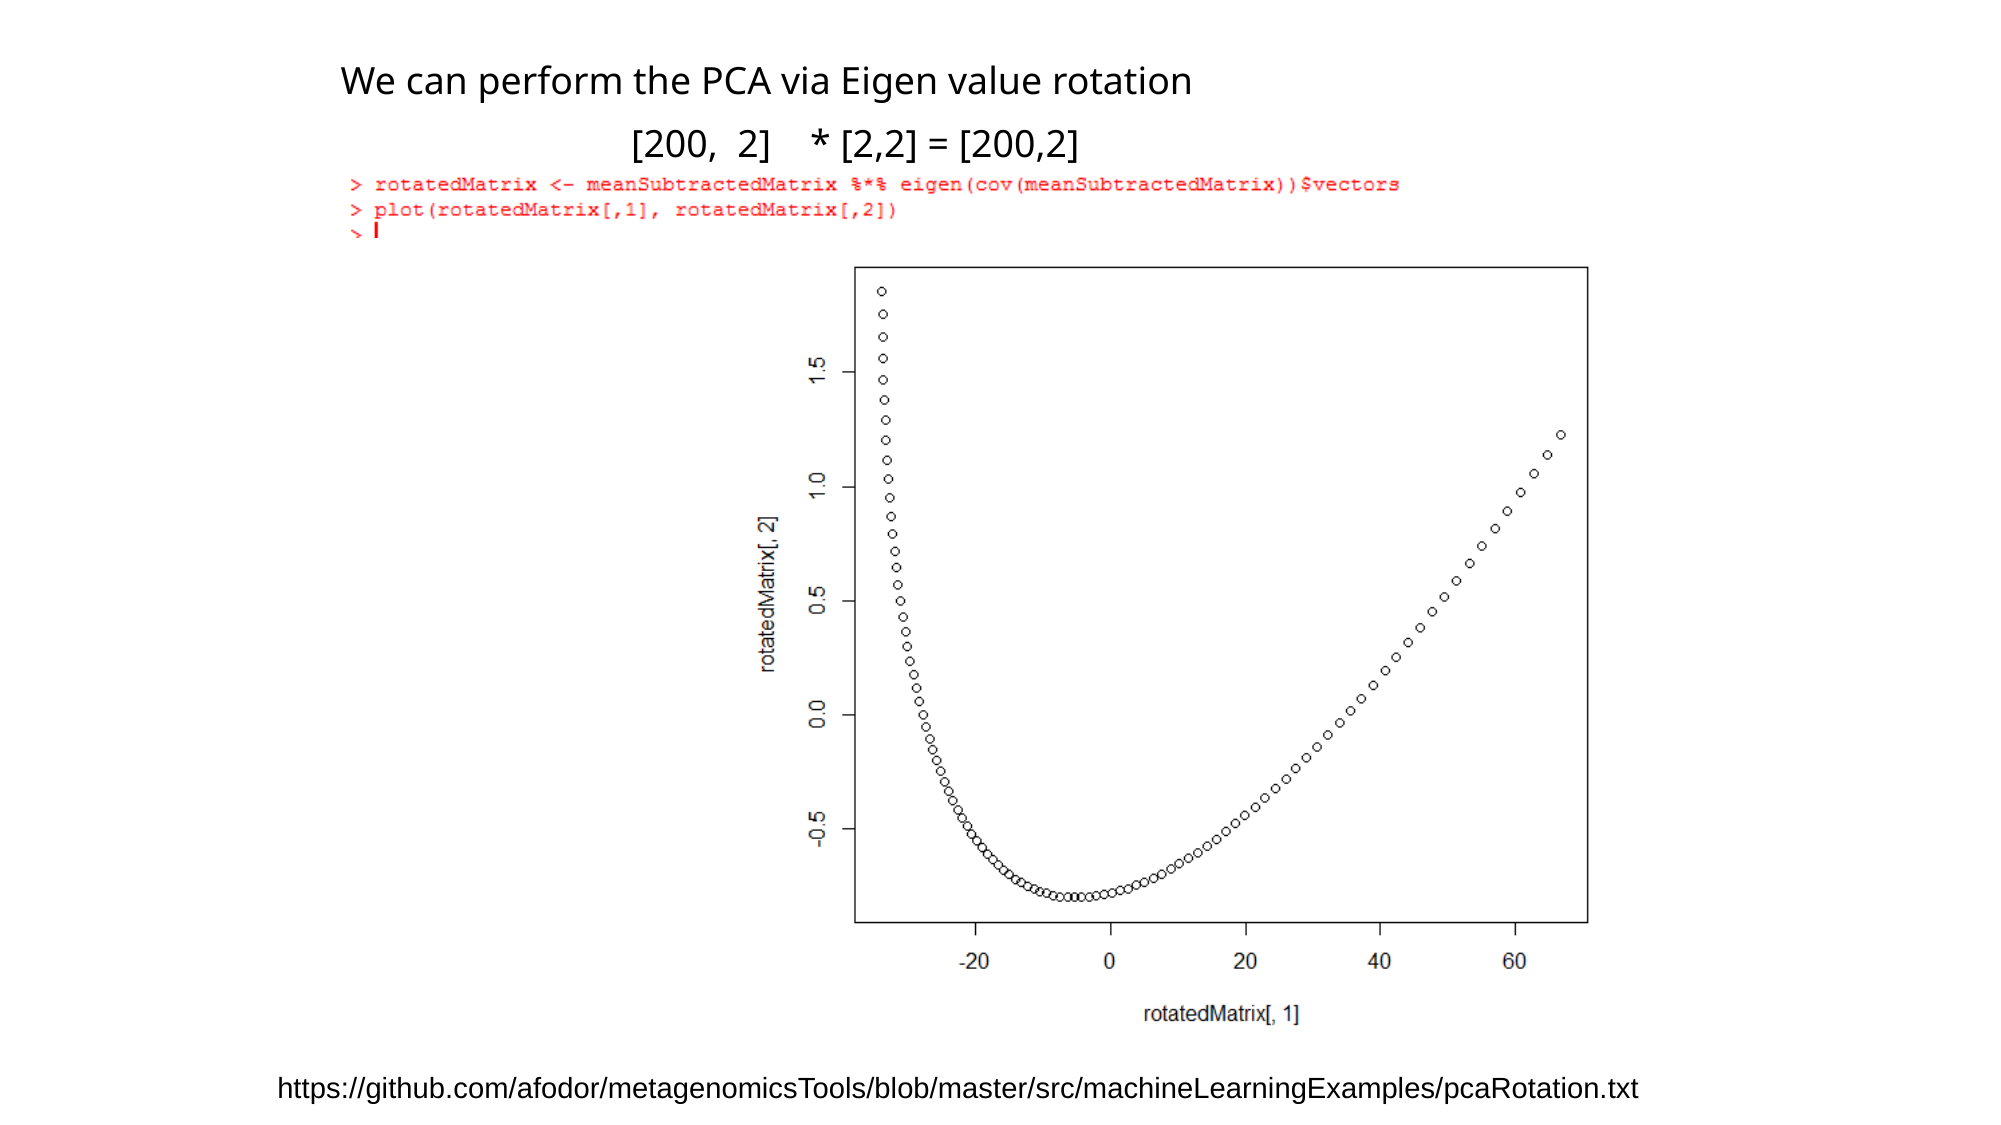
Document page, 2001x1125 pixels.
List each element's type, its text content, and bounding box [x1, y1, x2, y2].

text_box [200, 2] * [2,2] = [200,2] [616, 112, 1095, 166]
text_box https://github.com/afodor/metagenomicsTools/blob/master/src/machineLearningExamples/pcaRotation.txt [262, 1061, 2000, 1112]
text_box We can perform the PCA via Eigen value rotation [325, 49, 1209, 110]
picture [349, 166, 1622, 1049]
